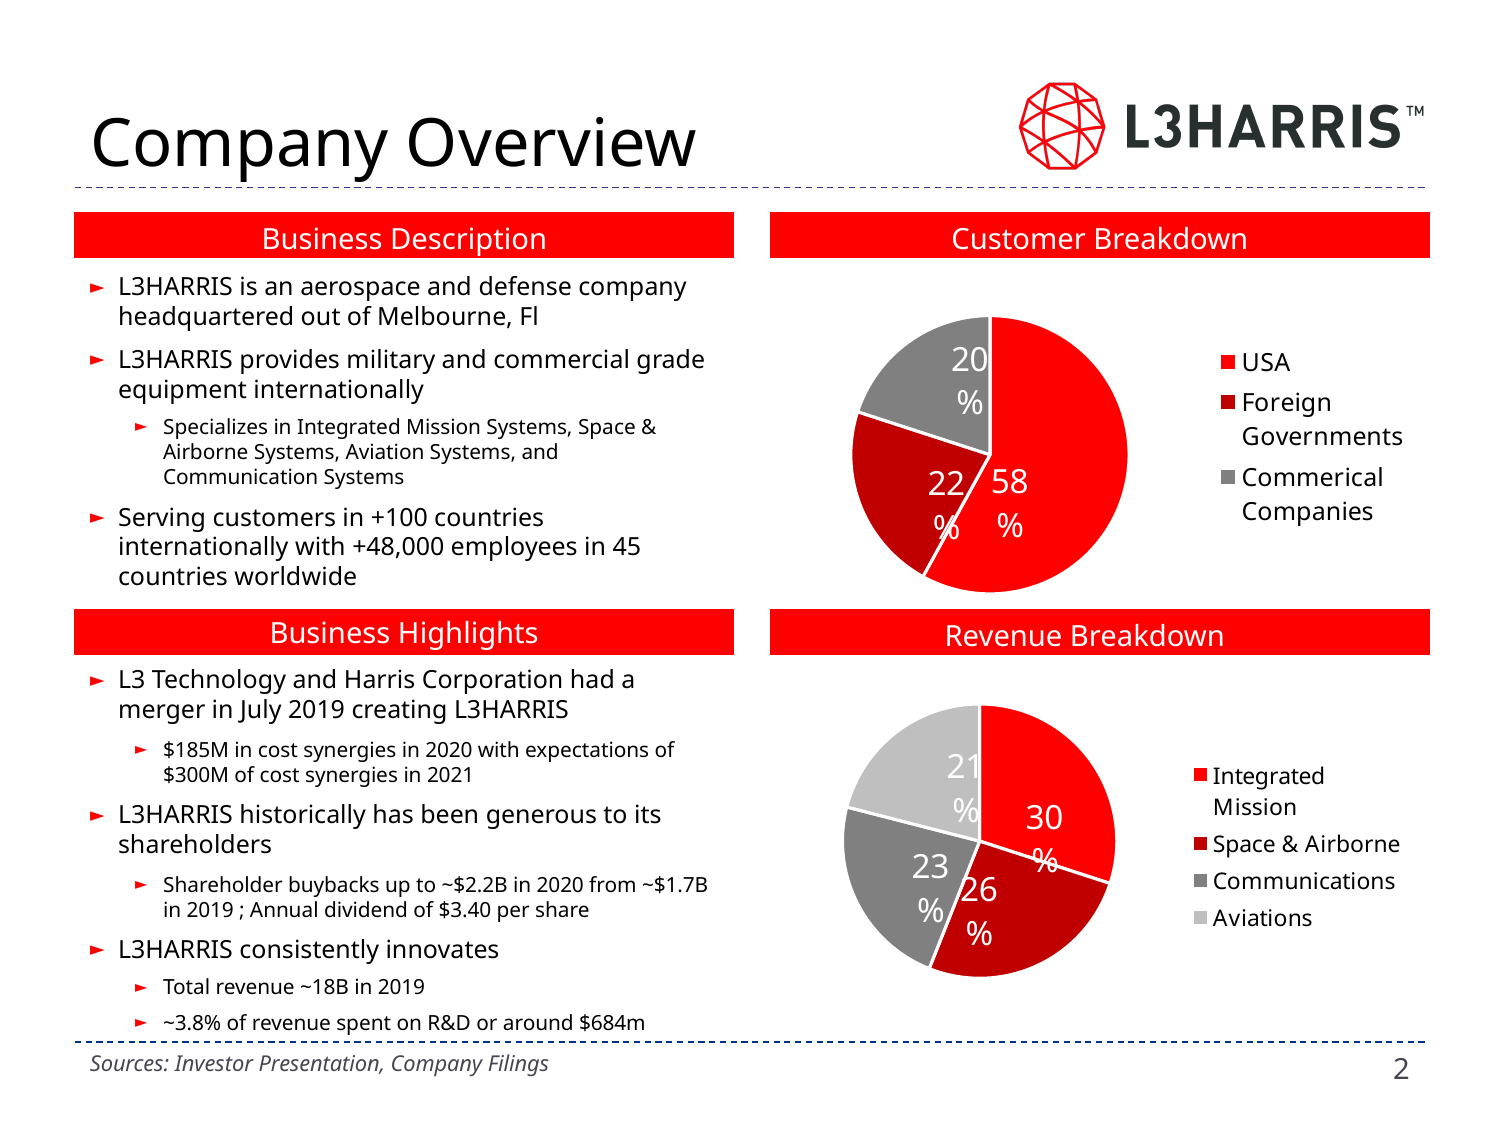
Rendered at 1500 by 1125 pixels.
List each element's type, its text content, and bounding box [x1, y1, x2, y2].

text_box Customer Breakdown [770, 212, 1430, 258]
text_box Sources: Investor Presentation, Company Filings [74, 1042, 750, 1084]
text_box Business Description [74, 212, 734, 258]
text_box Business Highlights [75, 609, 734, 655]
slide_number 2 [1100, 1042, 1425, 1103]
text_box L3 Technology and Harris Corporation had a merger in July 2019 creating L3HARRIS $185M in cost synergies in 2020 with expectations of $300M of cost synergies in 2021 L3HARRIS historically has been generous to its shareholders Shareholder buybacks up to ~$2.2B in 2020 from ~$1.7B in 2019 ; Annual dividend of $3.40 per share L3HARRIS consistently innovates Total revenue ~18B in 2019 ~3.8% of revenue spent on R&D or around $684m [74, 656, 734, 1045]
chart [765, 656, 1421, 1037]
title Company Overview [75, 24, 1425, 188]
chart [770, 264, 1426, 609]
text_box L3HARRIS is an aerospace and defense company headquartered out of Melbourne, Fl L3HARRIS provides military and commercial grade equipment internationally Specializes in Integrated Mission Systems, Space & Airborne Systems, Aviation Systems, and Communication Systems Serving customers in +100 countries internationally with +48,000 employees in 45 countries worldwide [74, 263, 734, 603]
picture [958, 0, 1484, 302]
text_box Revenue Breakdown [770, 610, 1430, 655]
